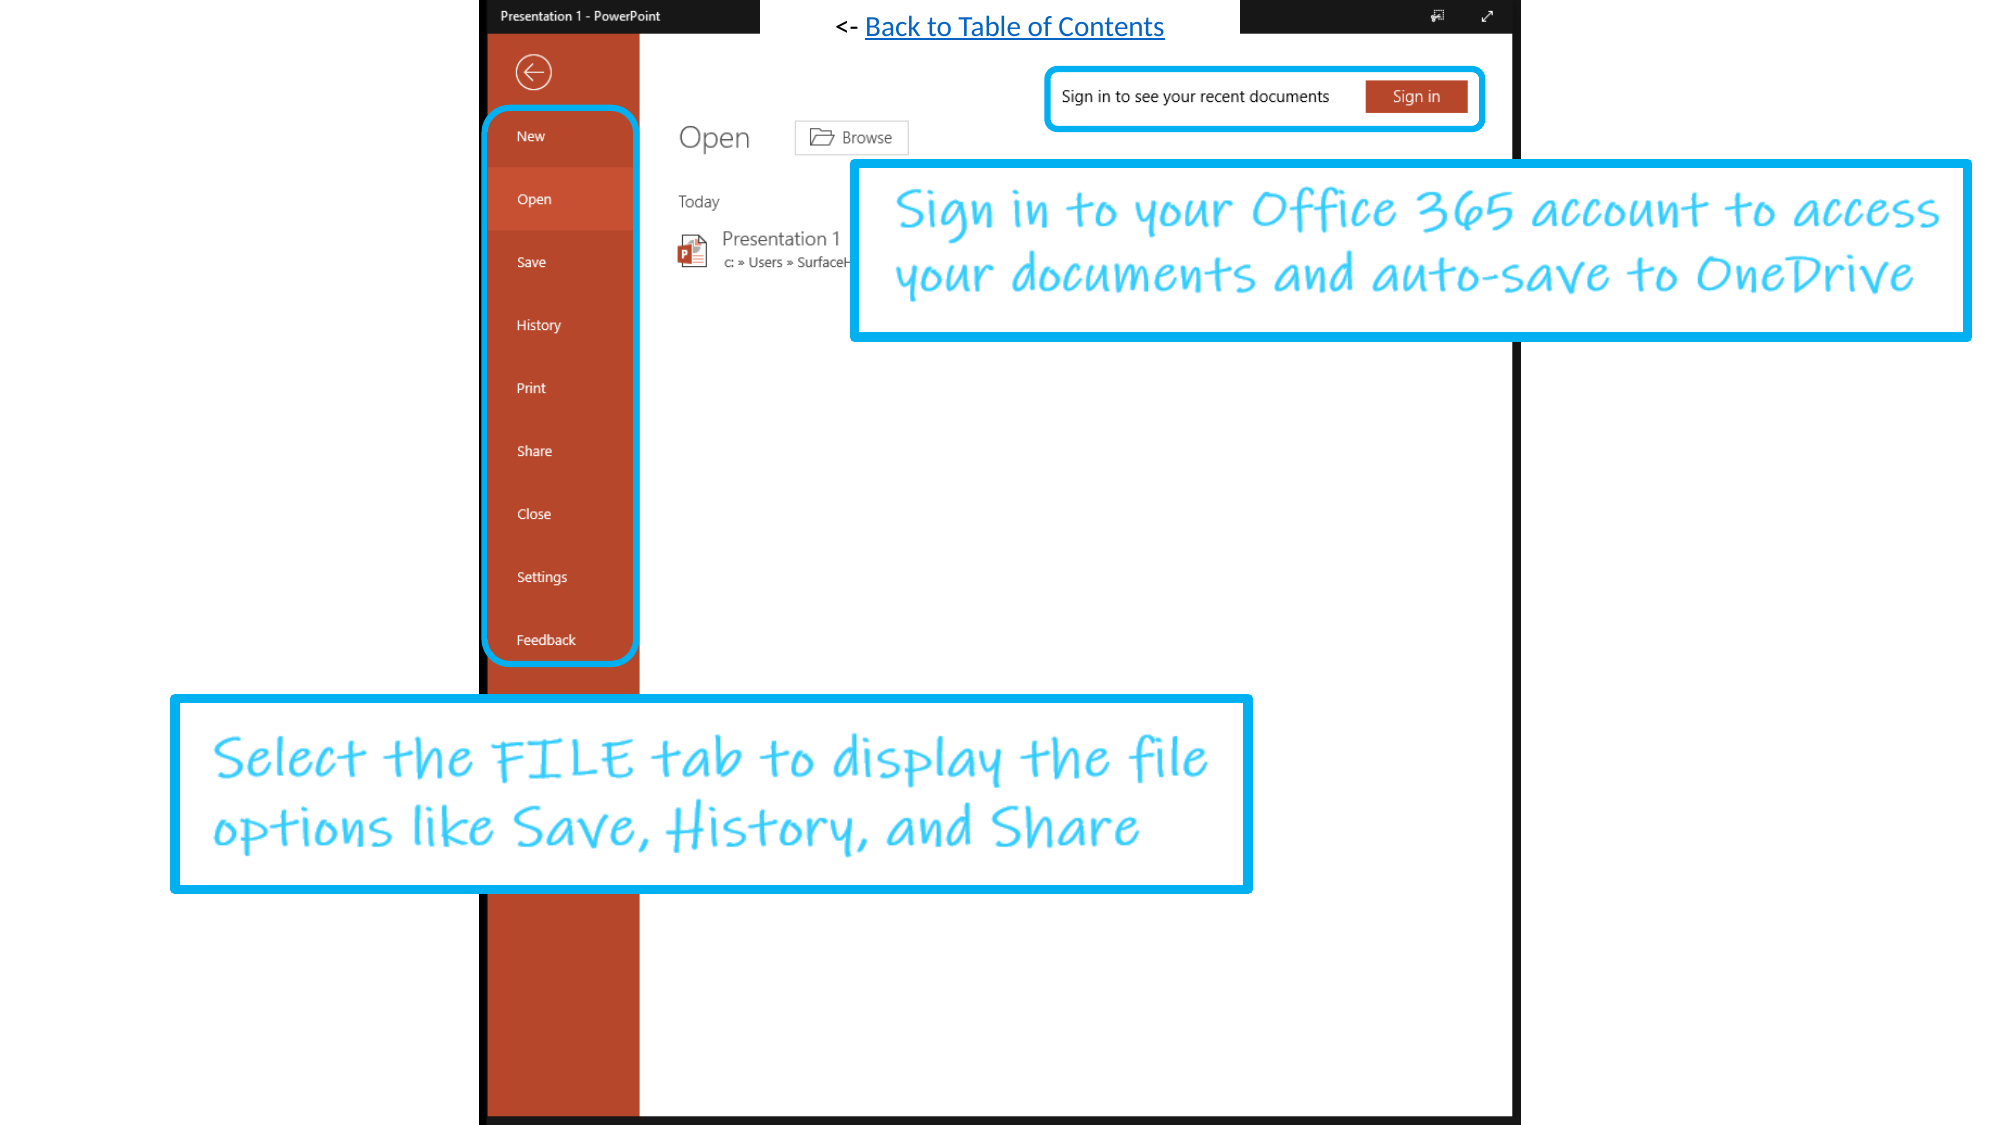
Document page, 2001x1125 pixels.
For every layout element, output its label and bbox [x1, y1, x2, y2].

picture [860, 169, 1962, 331]
picture [479, 0, 1521, 1125]
picture [181, 704, 1242, 884]
